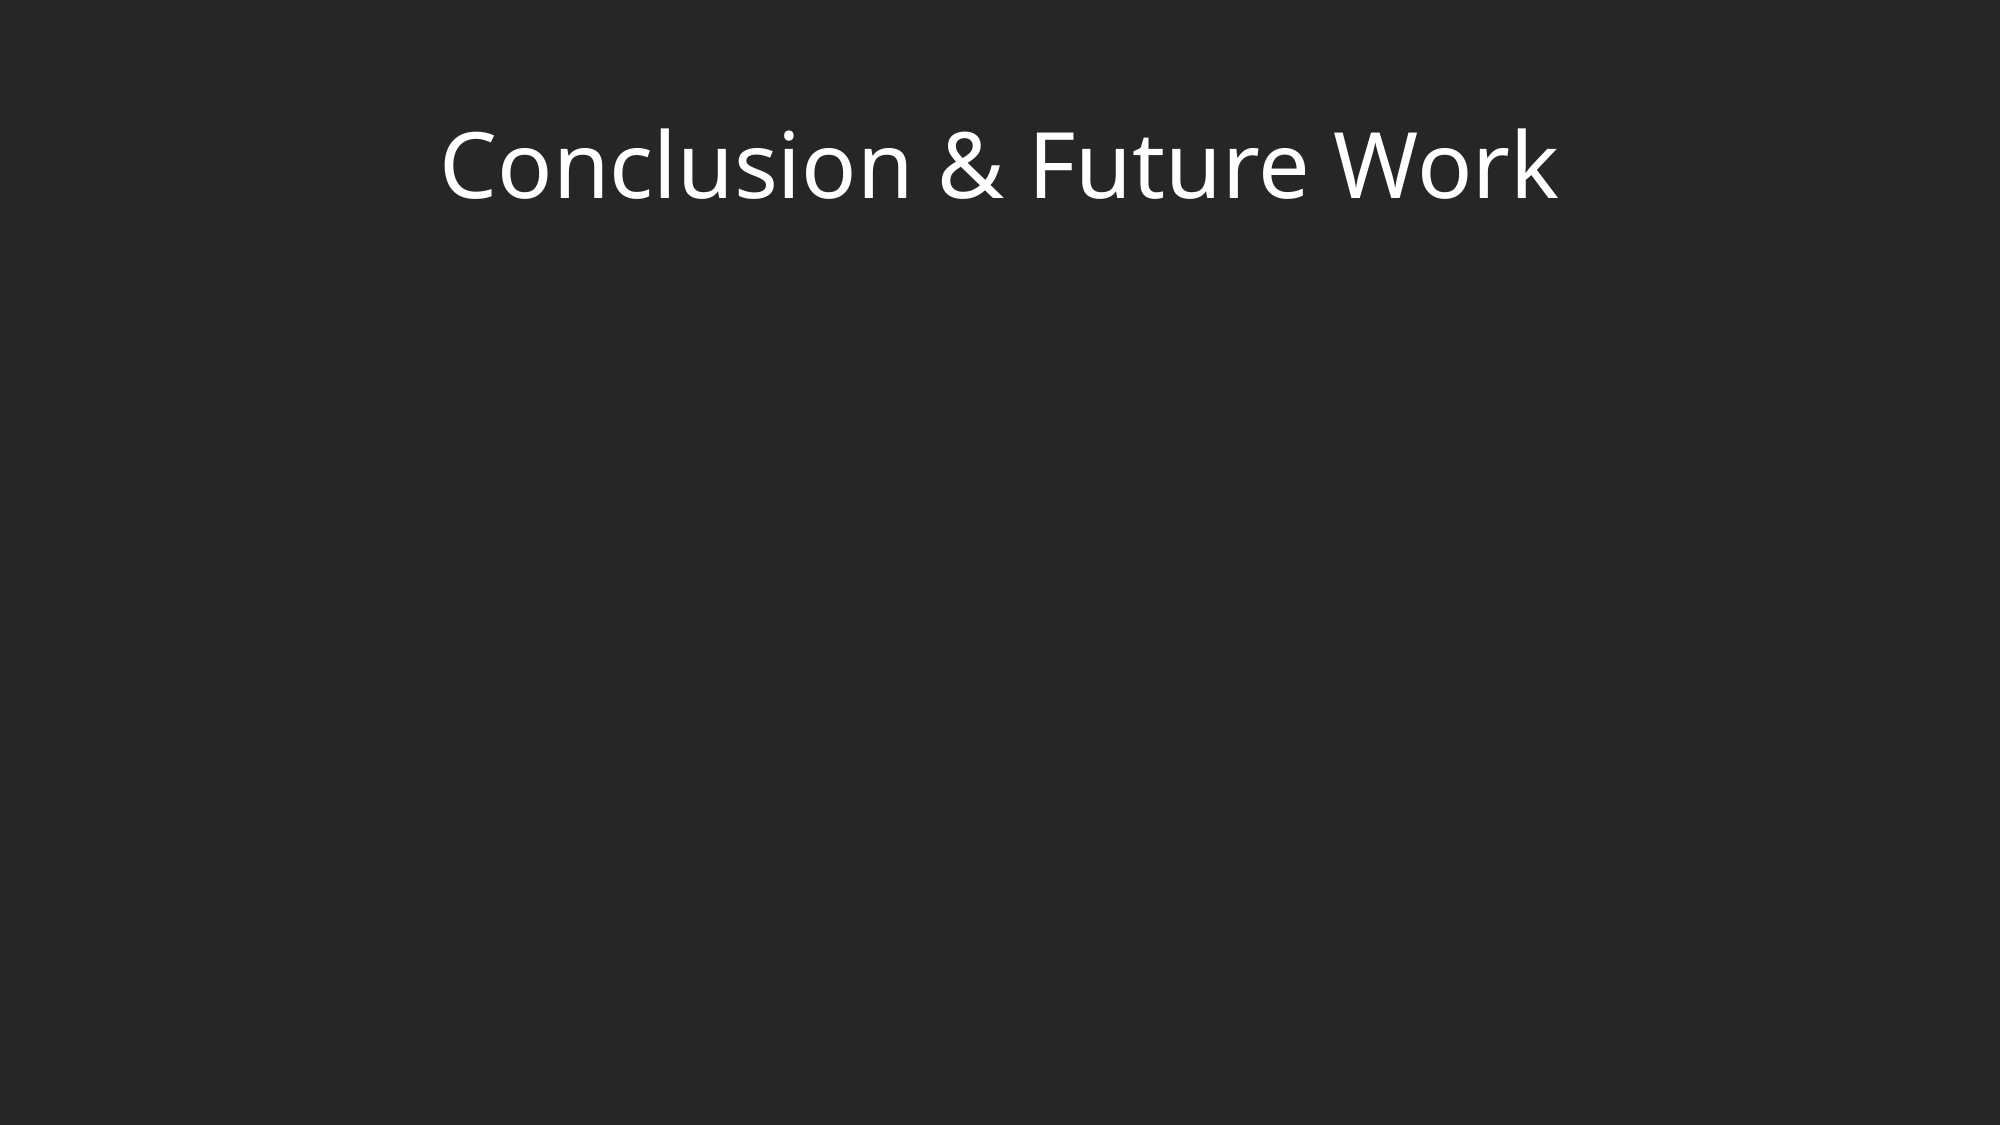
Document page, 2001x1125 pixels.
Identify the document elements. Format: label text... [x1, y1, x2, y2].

title Conclusion & Future Work [137, 59, 1863, 278]
